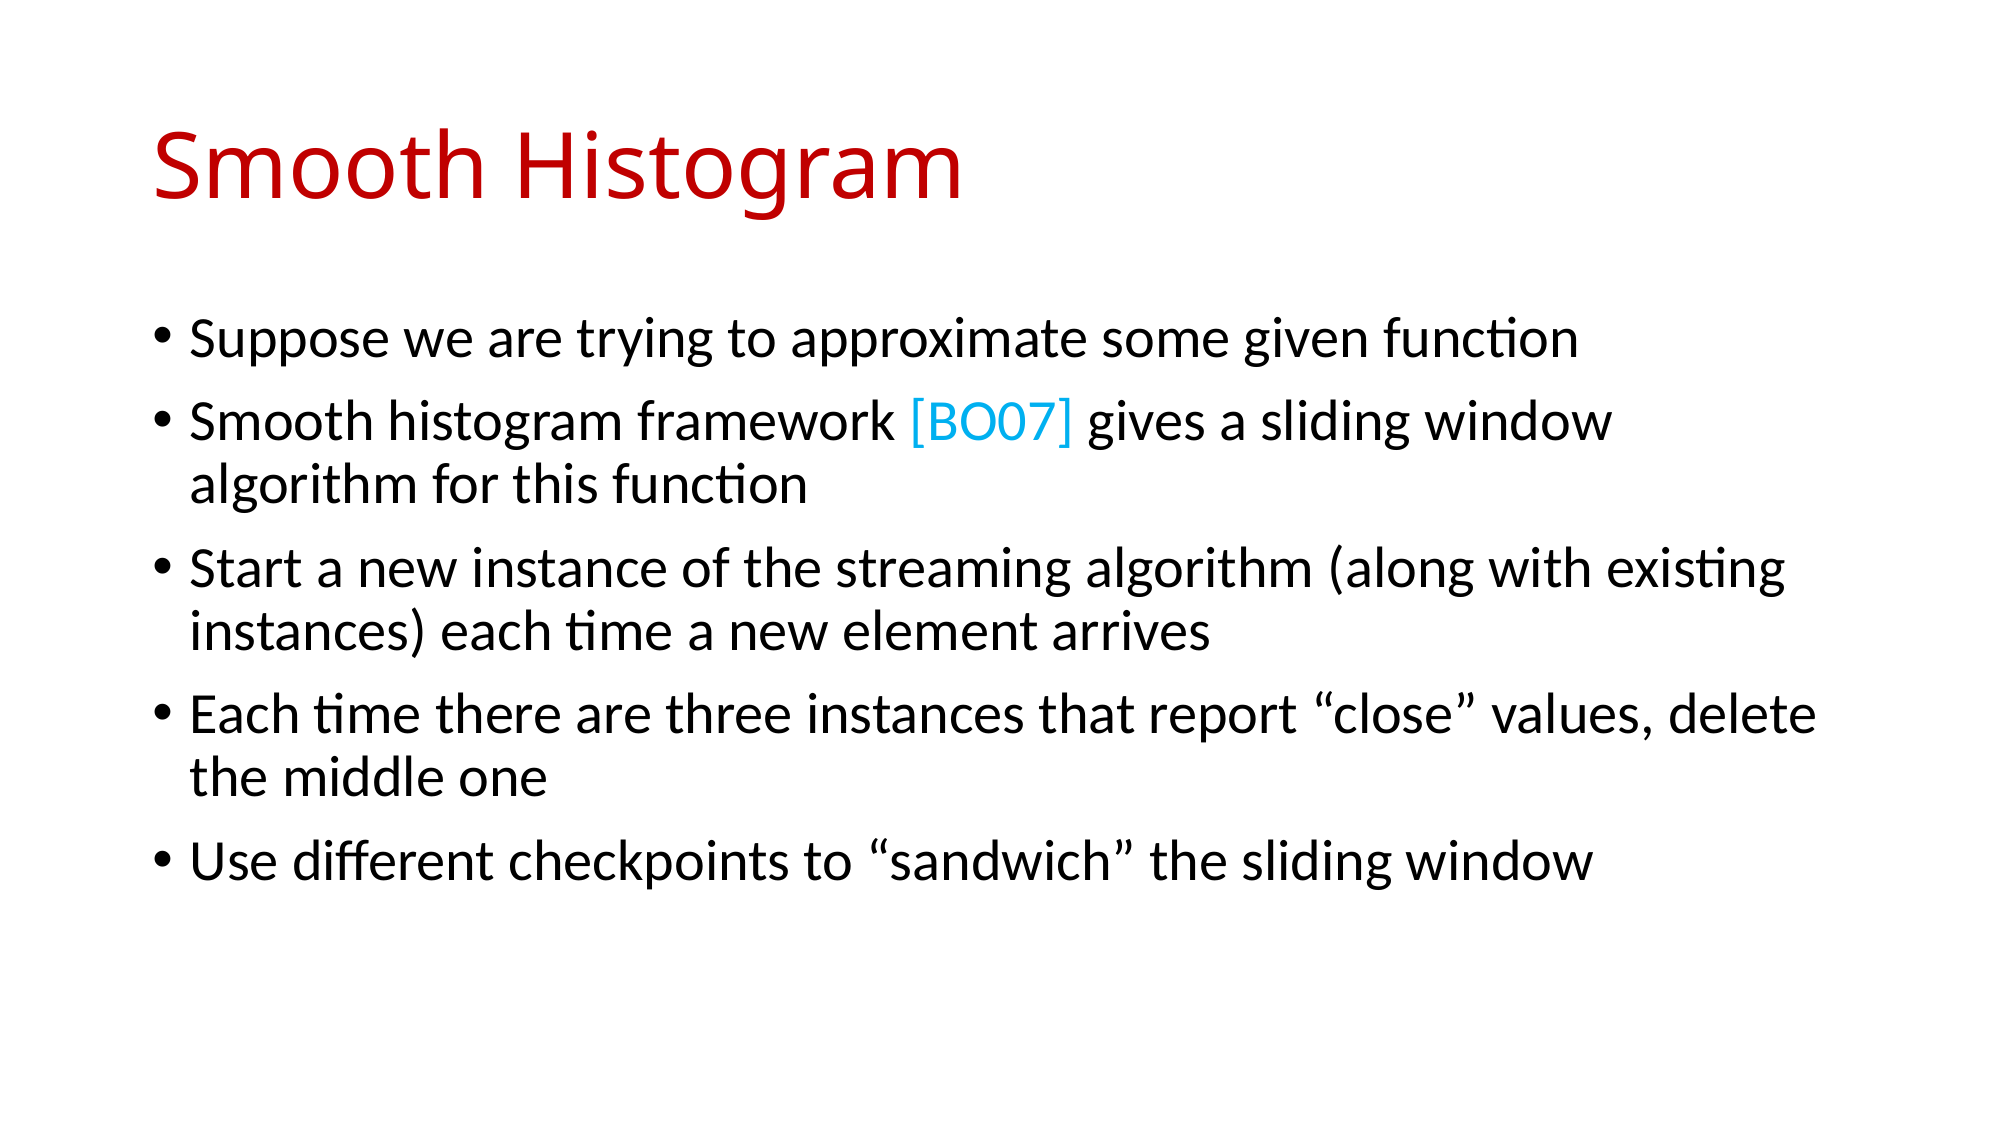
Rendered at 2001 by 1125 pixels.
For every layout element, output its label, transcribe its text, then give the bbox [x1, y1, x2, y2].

title Smooth Histogram [137, 59, 1863, 278]
list Suppose we are trying to approximate some given function Smooth histogram framework [BO07] gives a sliding window algorithm for this function Start a new instance of the streaming algorithm (along with existing instances) each time a new element arrives Each time there are three instances that report “close” values, delete the middle one Use different checkpoints to “sandwich” the sliding window [137, 299, 1863, 1040]
